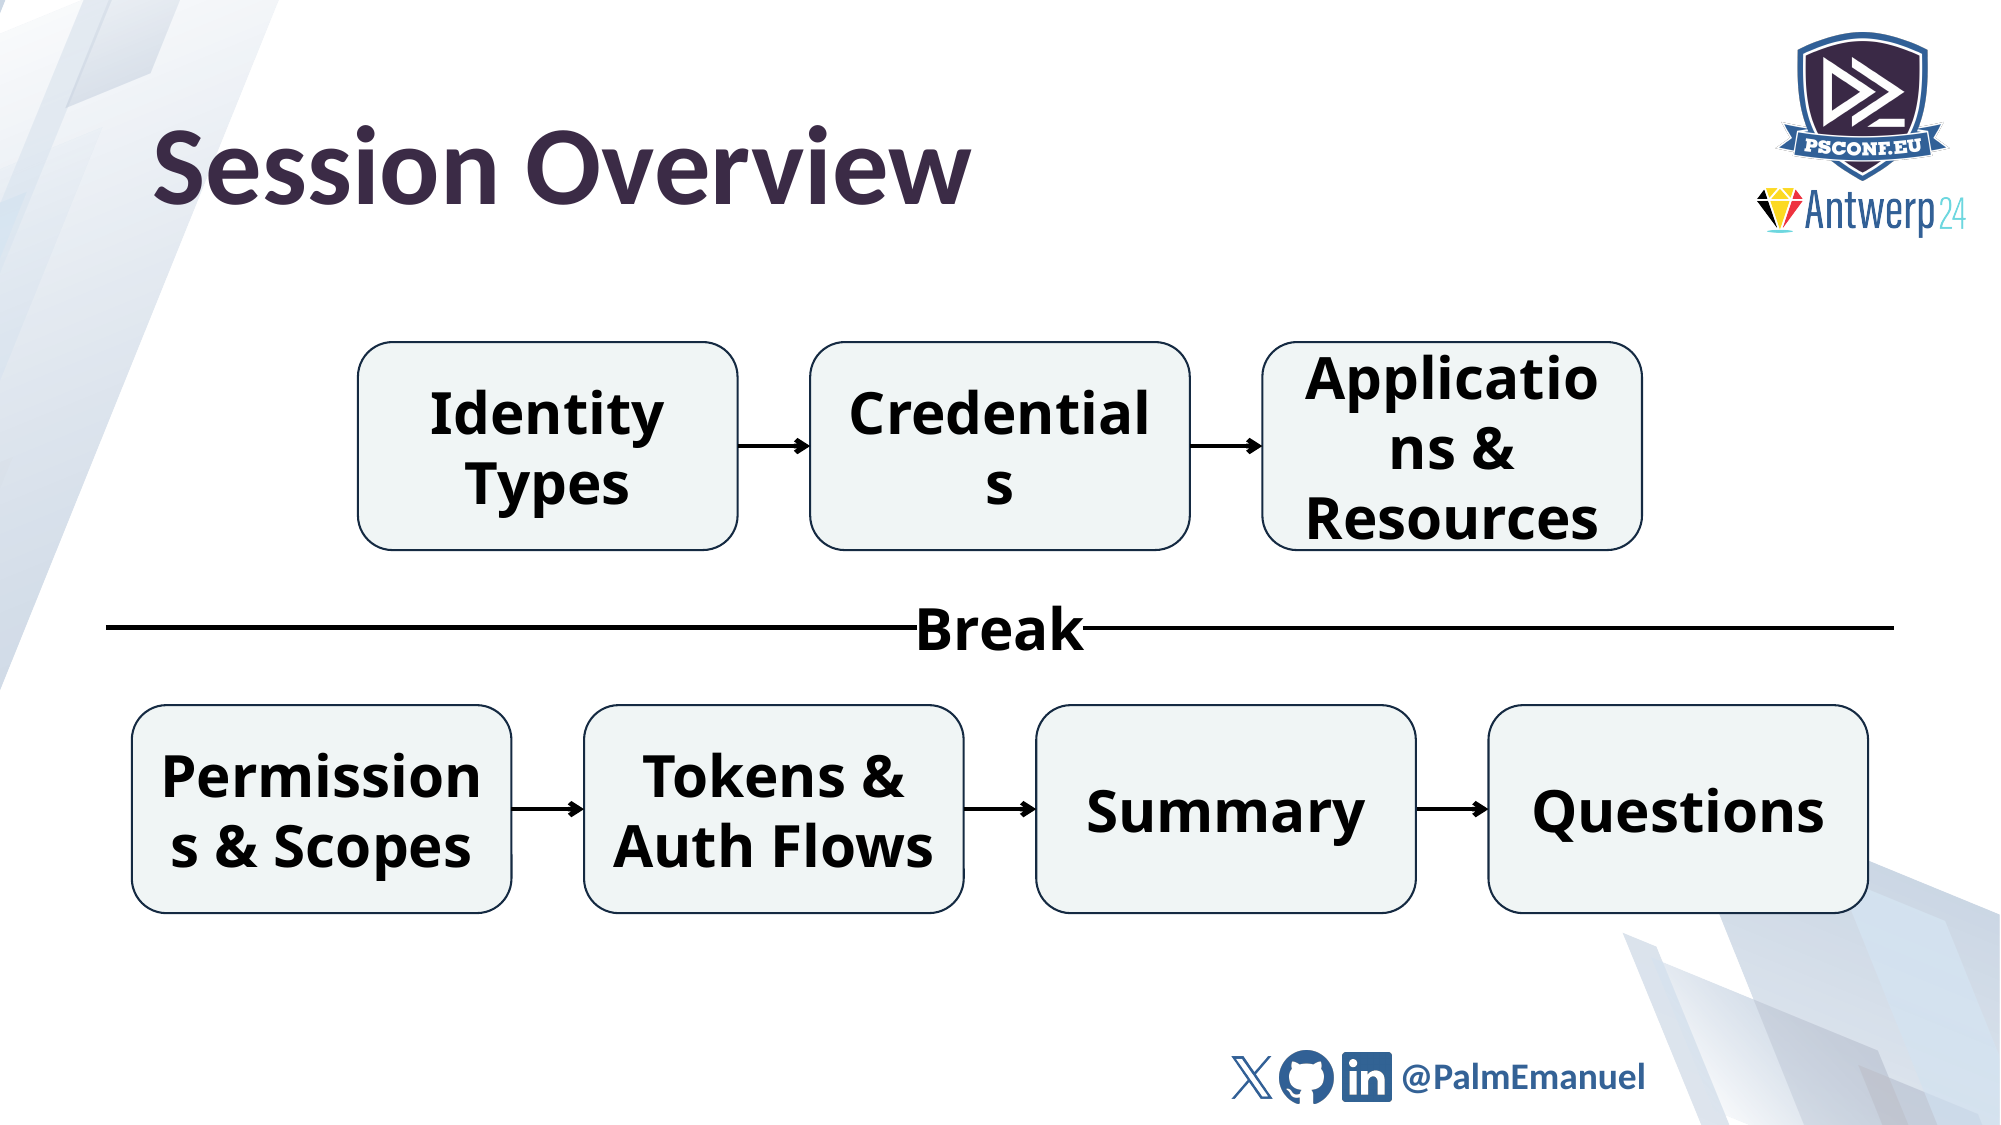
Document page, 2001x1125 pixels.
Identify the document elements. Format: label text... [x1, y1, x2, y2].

text_box Identity Types [356, 341, 739, 552]
picture [0, 0, 2000, 1125]
text_box Questions [1487, 704, 1870, 915]
text_box Tokens & Auth Flows [583, 704, 965, 915]
text_box Break [899, 584, 1101, 670]
text_box Permissions & Scopes [130, 704, 513, 915]
text_box Credentials [809, 341, 1191, 552]
title Session Overview [137, 59, 1735, 278]
text_box Summary [1035, 704, 1417, 915]
text_box Applications & Resources [1261, 341, 1644, 552]
